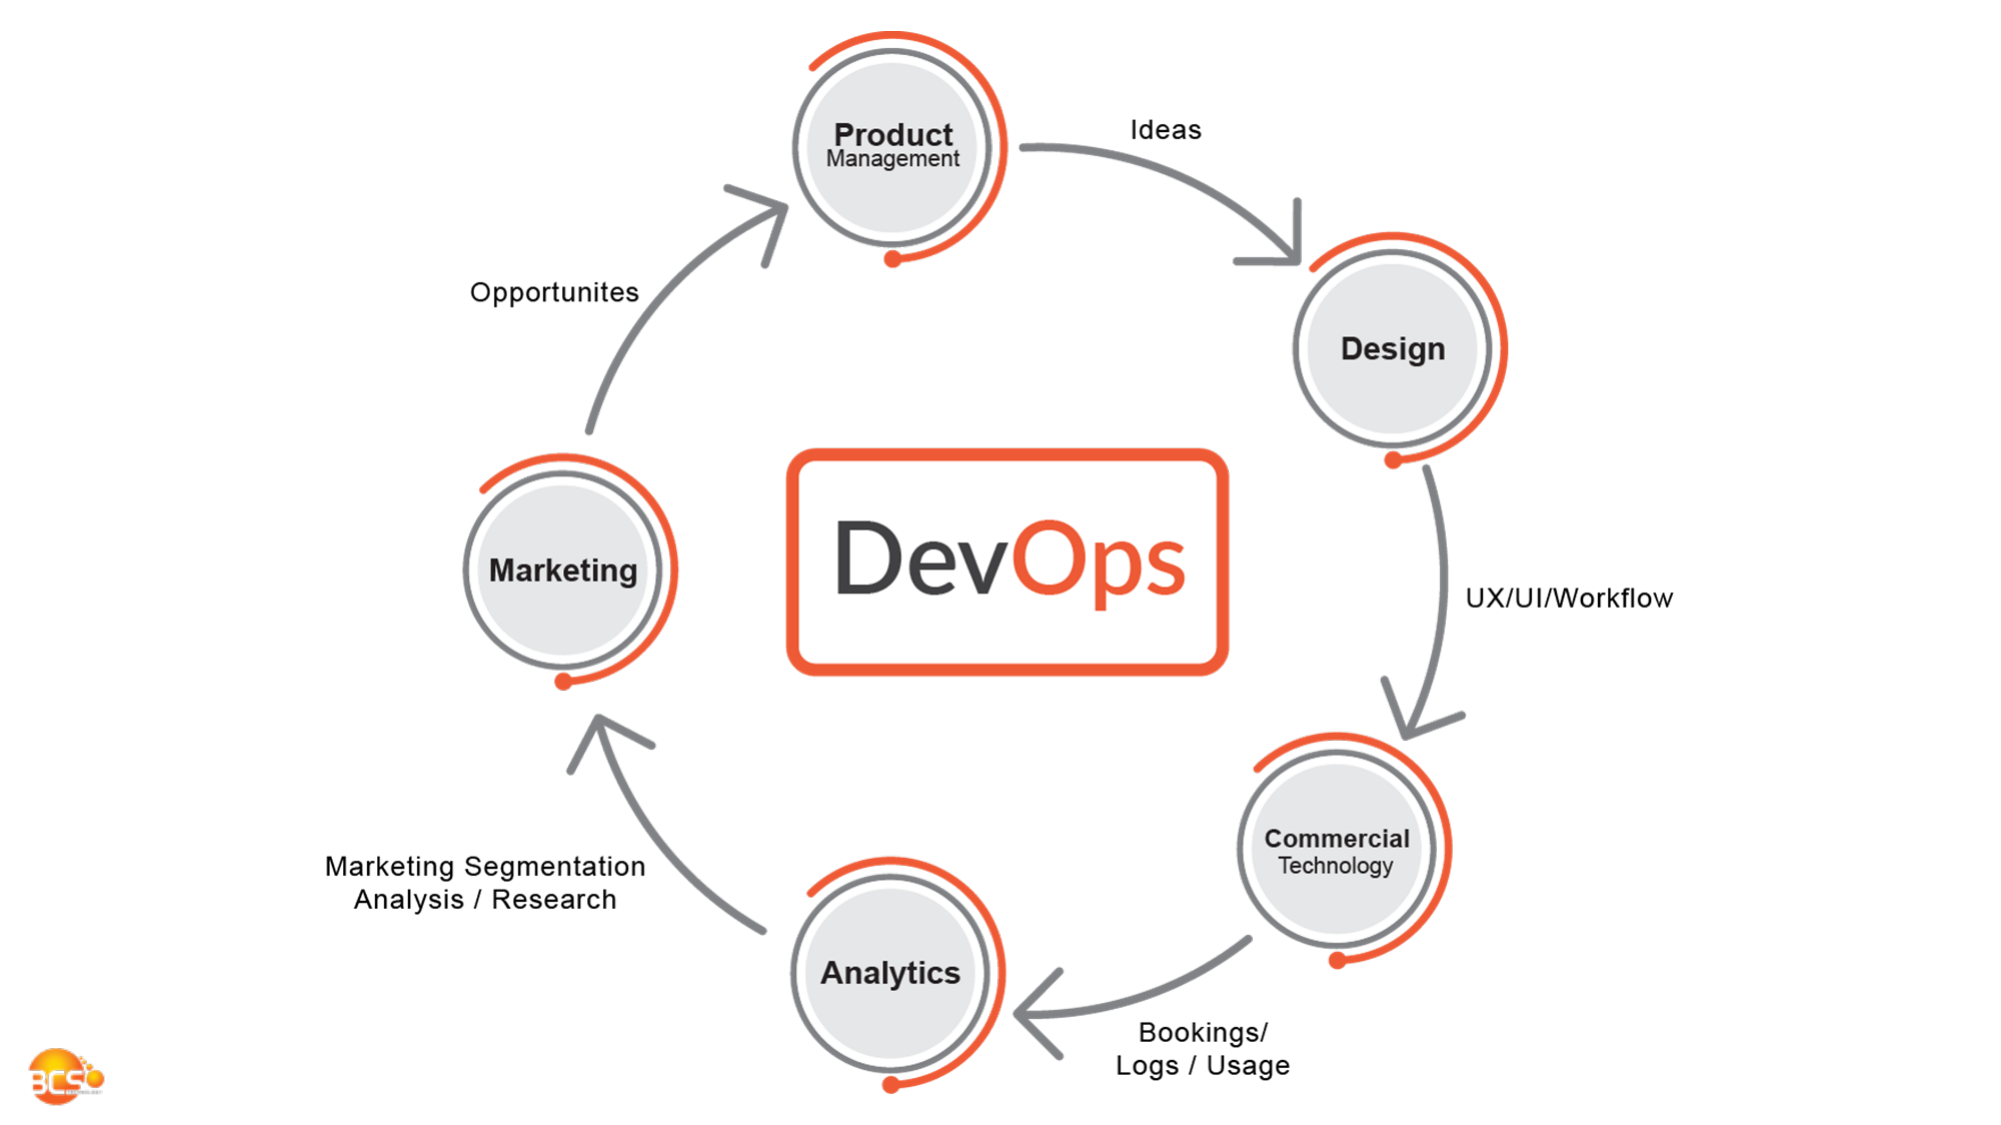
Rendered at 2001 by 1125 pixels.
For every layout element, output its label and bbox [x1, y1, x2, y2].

picture [325, 31, 1675, 1094]
picture [27, 1047, 106, 1107]
